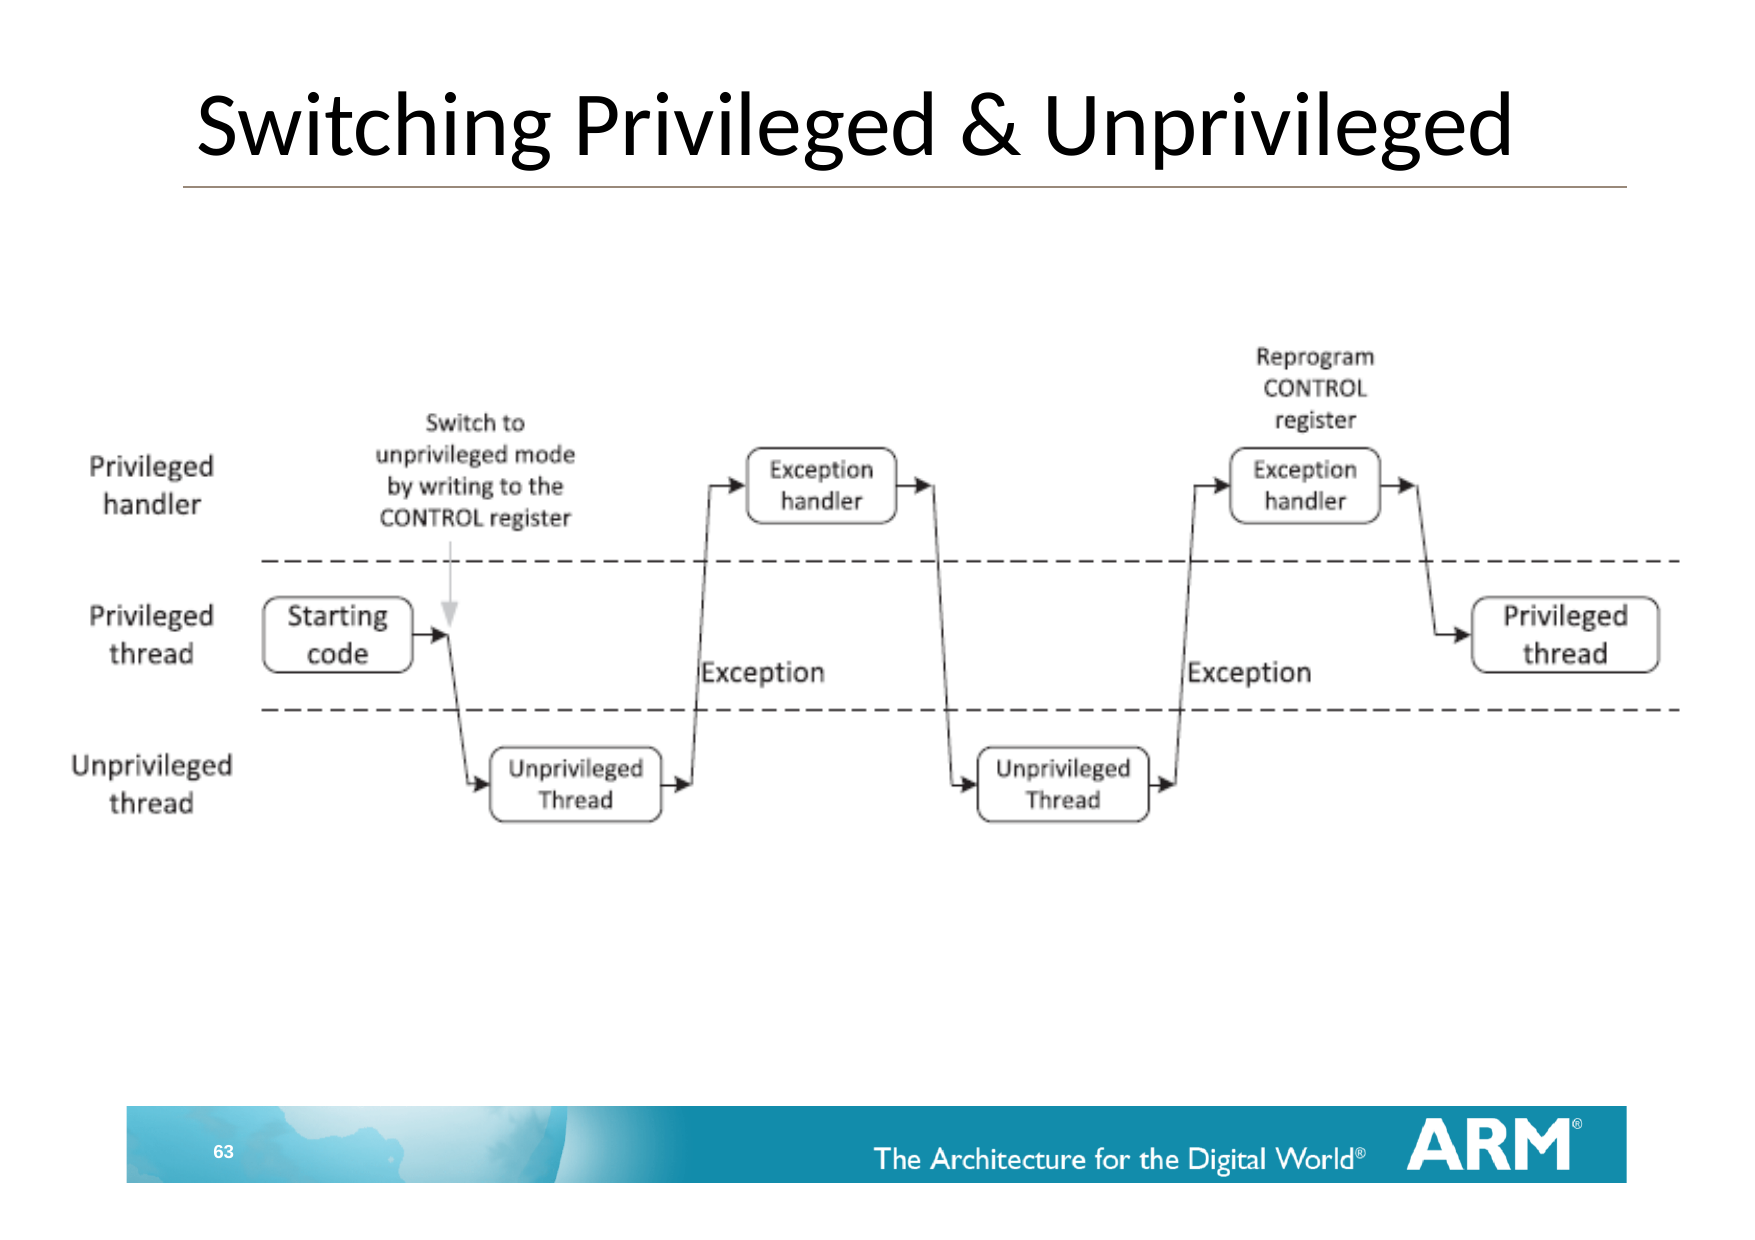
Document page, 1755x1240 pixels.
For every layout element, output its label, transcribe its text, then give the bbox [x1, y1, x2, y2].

picture [61, 324, 1704, 827]
picture [126, 1106, 1627, 1183]
title Switching Privileged & Unprivileged [196, 76, 1680, 168]
slide_number 63 [198, 1139, 287, 1187]
